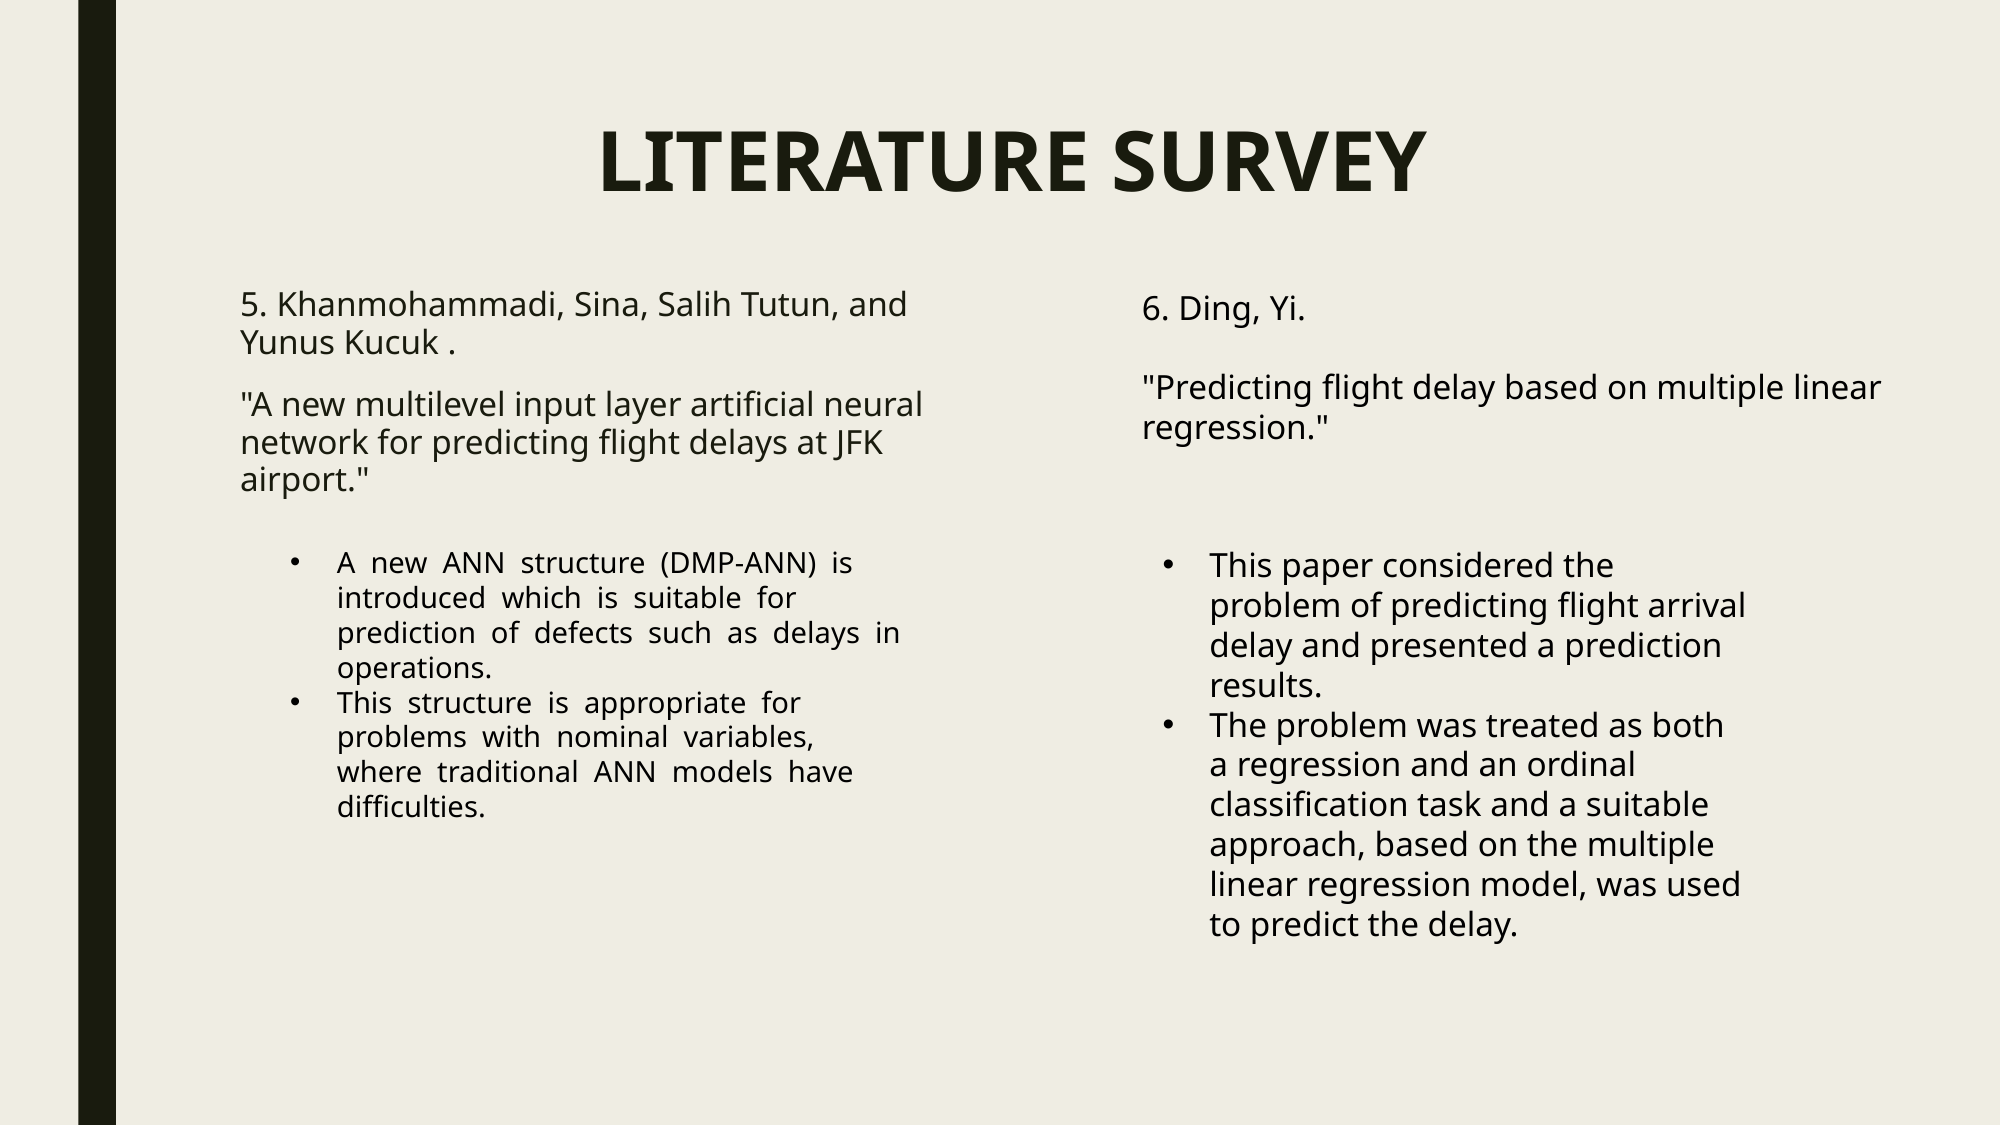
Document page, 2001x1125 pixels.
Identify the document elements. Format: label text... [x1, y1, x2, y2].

text_box A new ANN structure (DMP-ANN) is introduced which is suitable for prediction of defects such as delays in operations. This structure is appropriate for problems with nominal variables, where traditional ANN models have difficulties. [275, 536, 929, 832]
text_box 6. Ding, Yi. "Predicting flight delay based on multiple linear regression." [1127, 279, 1924, 454]
text_box This paper considered the problem of predicting flight arrival delay and presented a prediction results. The problem was treated as both a regression and an ordinal classification task and a suitable approach, based on the multiple linear regression model, was used to predict the delay. [1147, 536, 1766, 951]
title LITERATURE SURVEY [225, 112, 1800, 243]
list 5. Khanmohammadi, Sina, Salih Tutun, and Yunus Kucuk . "A new multilevel input layer artificial neural network for predicting flight delays at JFK airport." [225, 279, 1011, 457]
